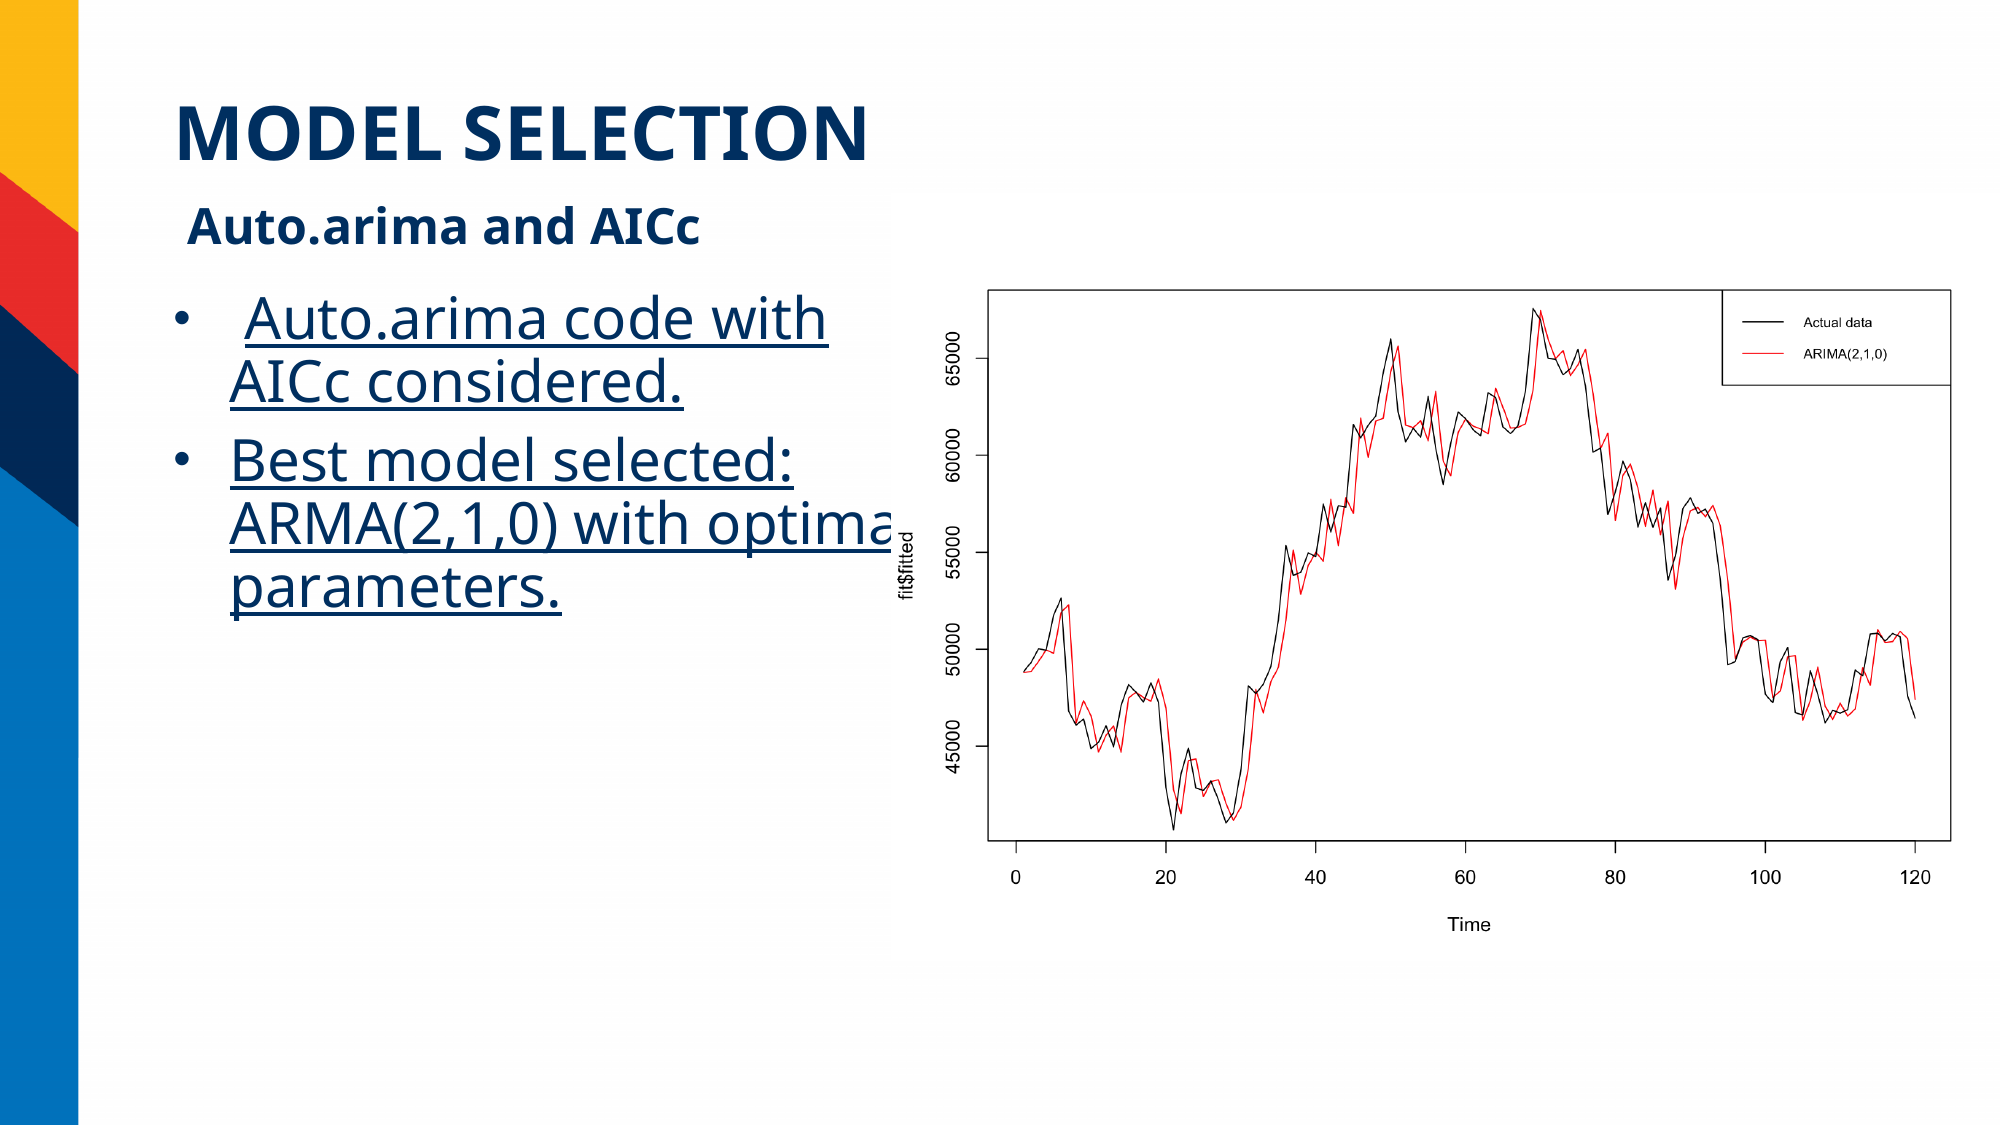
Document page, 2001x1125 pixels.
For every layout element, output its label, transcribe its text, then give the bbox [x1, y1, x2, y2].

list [891, 193, 2000, 961]
picture [0, 0, 2001, 1125]
text_box Auto.arima code with AICc considered. Best model selected: ARMA(2,1,0) with optimal parameters. [173, 289, 891, 751]
title Model Selection [173, 90, 1867, 193]
text_box Auto.arima and AICc [173, 193, 891, 263]
